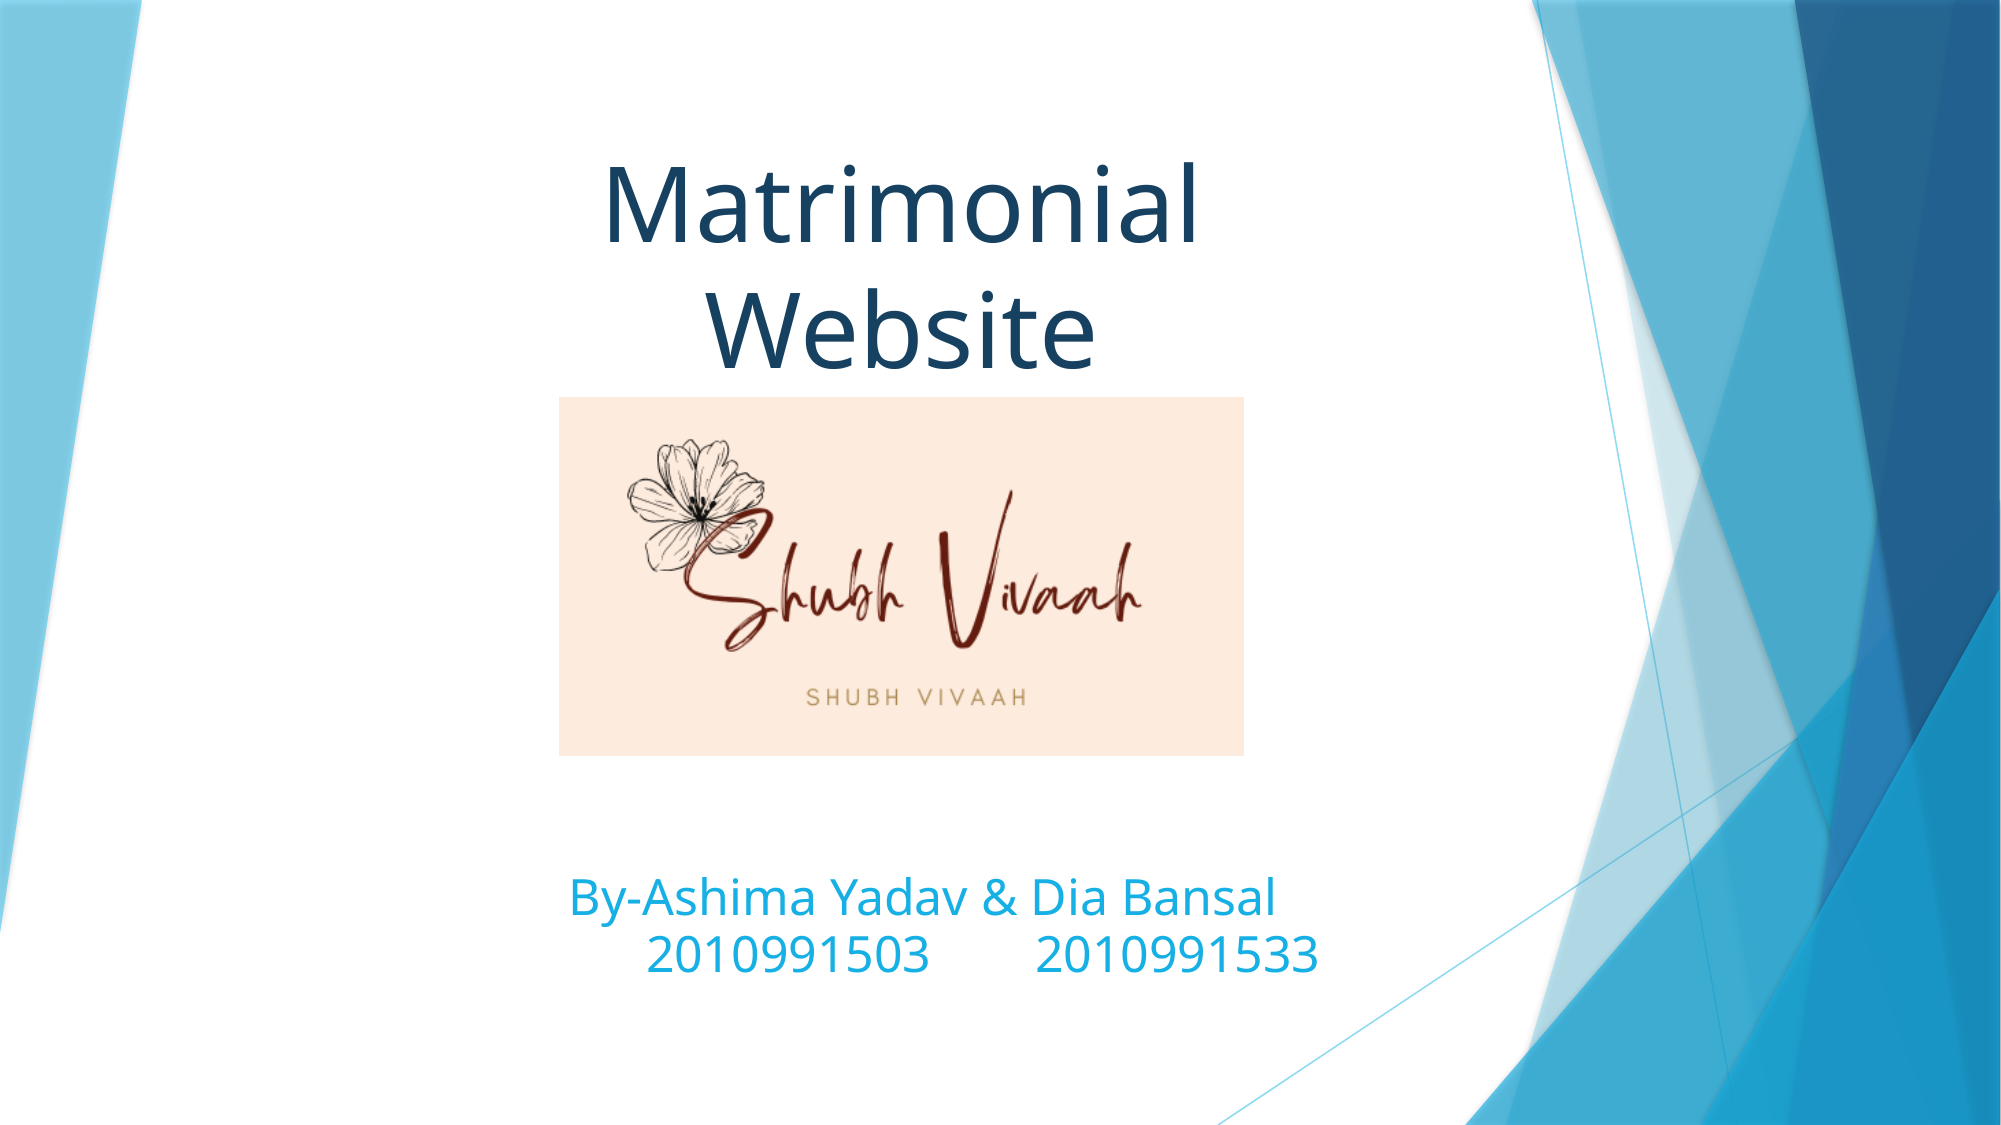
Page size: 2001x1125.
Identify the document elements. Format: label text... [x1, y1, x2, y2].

picture [559, 396, 1244, 756]
text_box 2010991503 2010991533 [345, 914, 1621, 1095]
title Matrimonial Website [264, 127, 1539, 398]
subtitle By-Ashima Yadav & Dia Bansal [286, 857, 1561, 1038]
